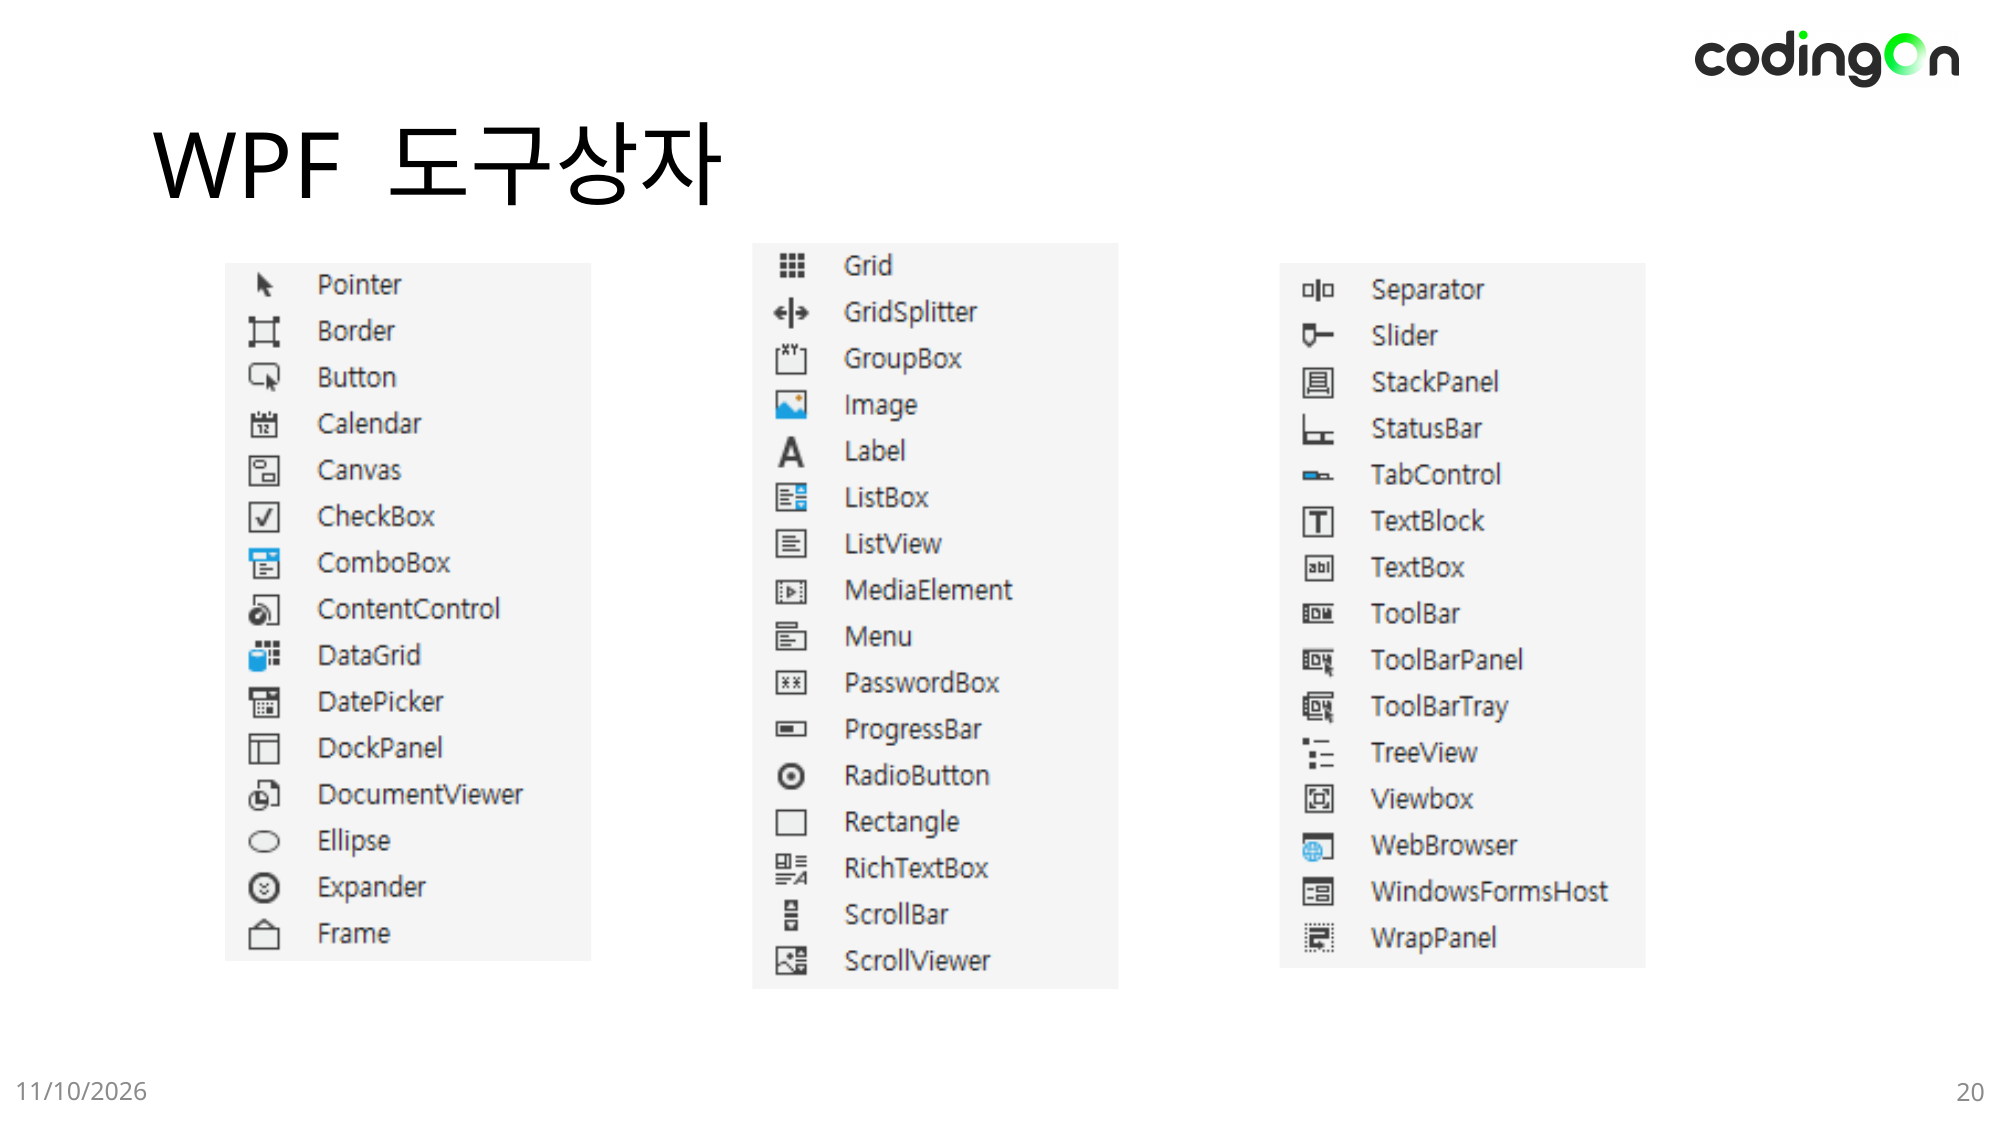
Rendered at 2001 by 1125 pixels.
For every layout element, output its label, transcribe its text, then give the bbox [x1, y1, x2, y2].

title WPF 도구상자 [137, 59, 1863, 278]
slide_number 20 [1550, 1063, 2000, 1124]
picture [224, 263, 592, 961]
picture [1279, 263, 1646, 969]
slide_number 12-21(Sat) [0, 1062, 450, 1123]
picture [1695, 30, 1959, 88]
picture [752, 243, 1119, 989]
